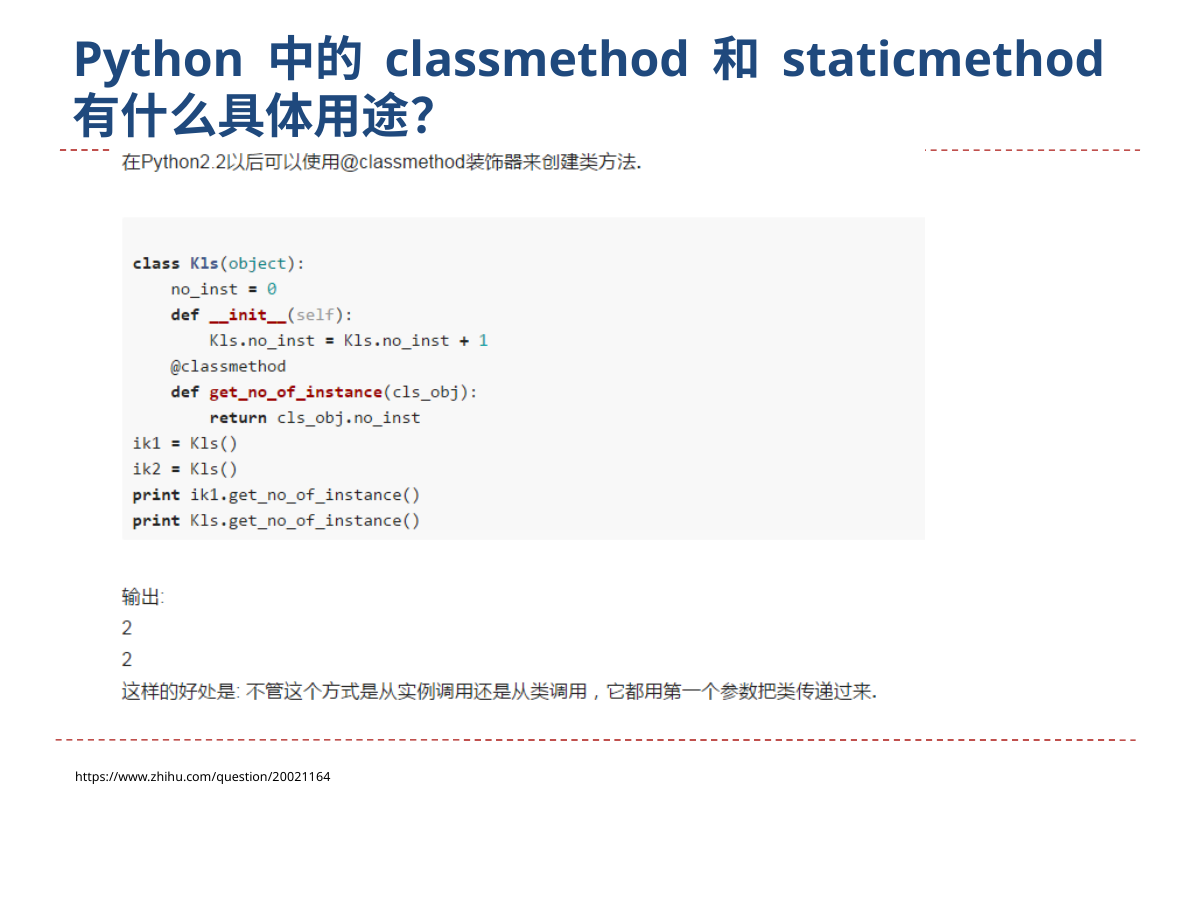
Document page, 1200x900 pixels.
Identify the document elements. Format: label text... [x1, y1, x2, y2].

picture [112, 145, 926, 707]
list https://www.zhihu.com/question/20021164 [62, 762, 1138, 888]
title Python 中的 classmethod 和 staticmethod 有什么具体用途？ [60, 20, 1140, 150]
